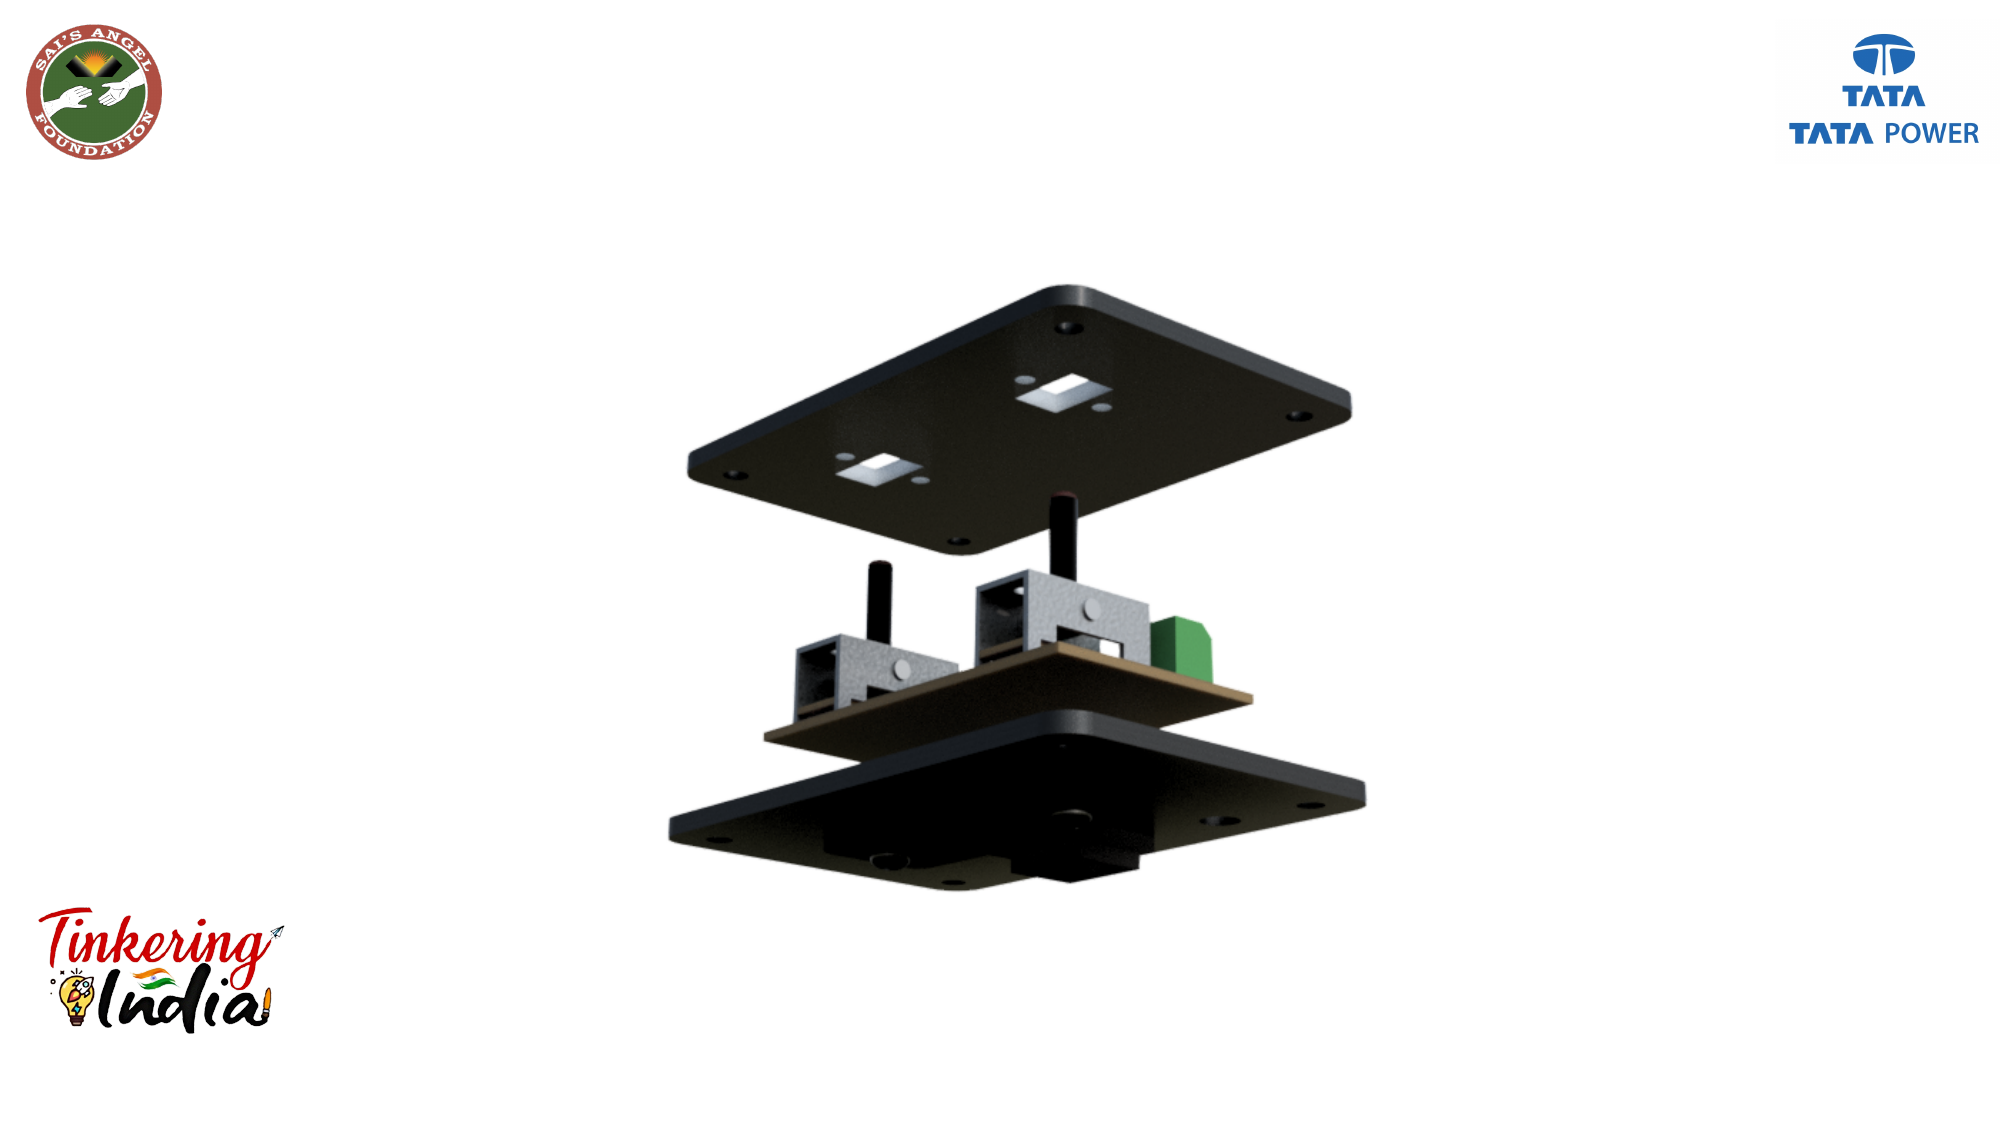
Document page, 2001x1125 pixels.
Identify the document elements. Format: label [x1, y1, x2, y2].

picture [26, 887, 301, 1043]
picture [1775, 19, 2000, 164]
picture [26, 24, 162, 160]
picture [529, 196, 1511, 1005]
